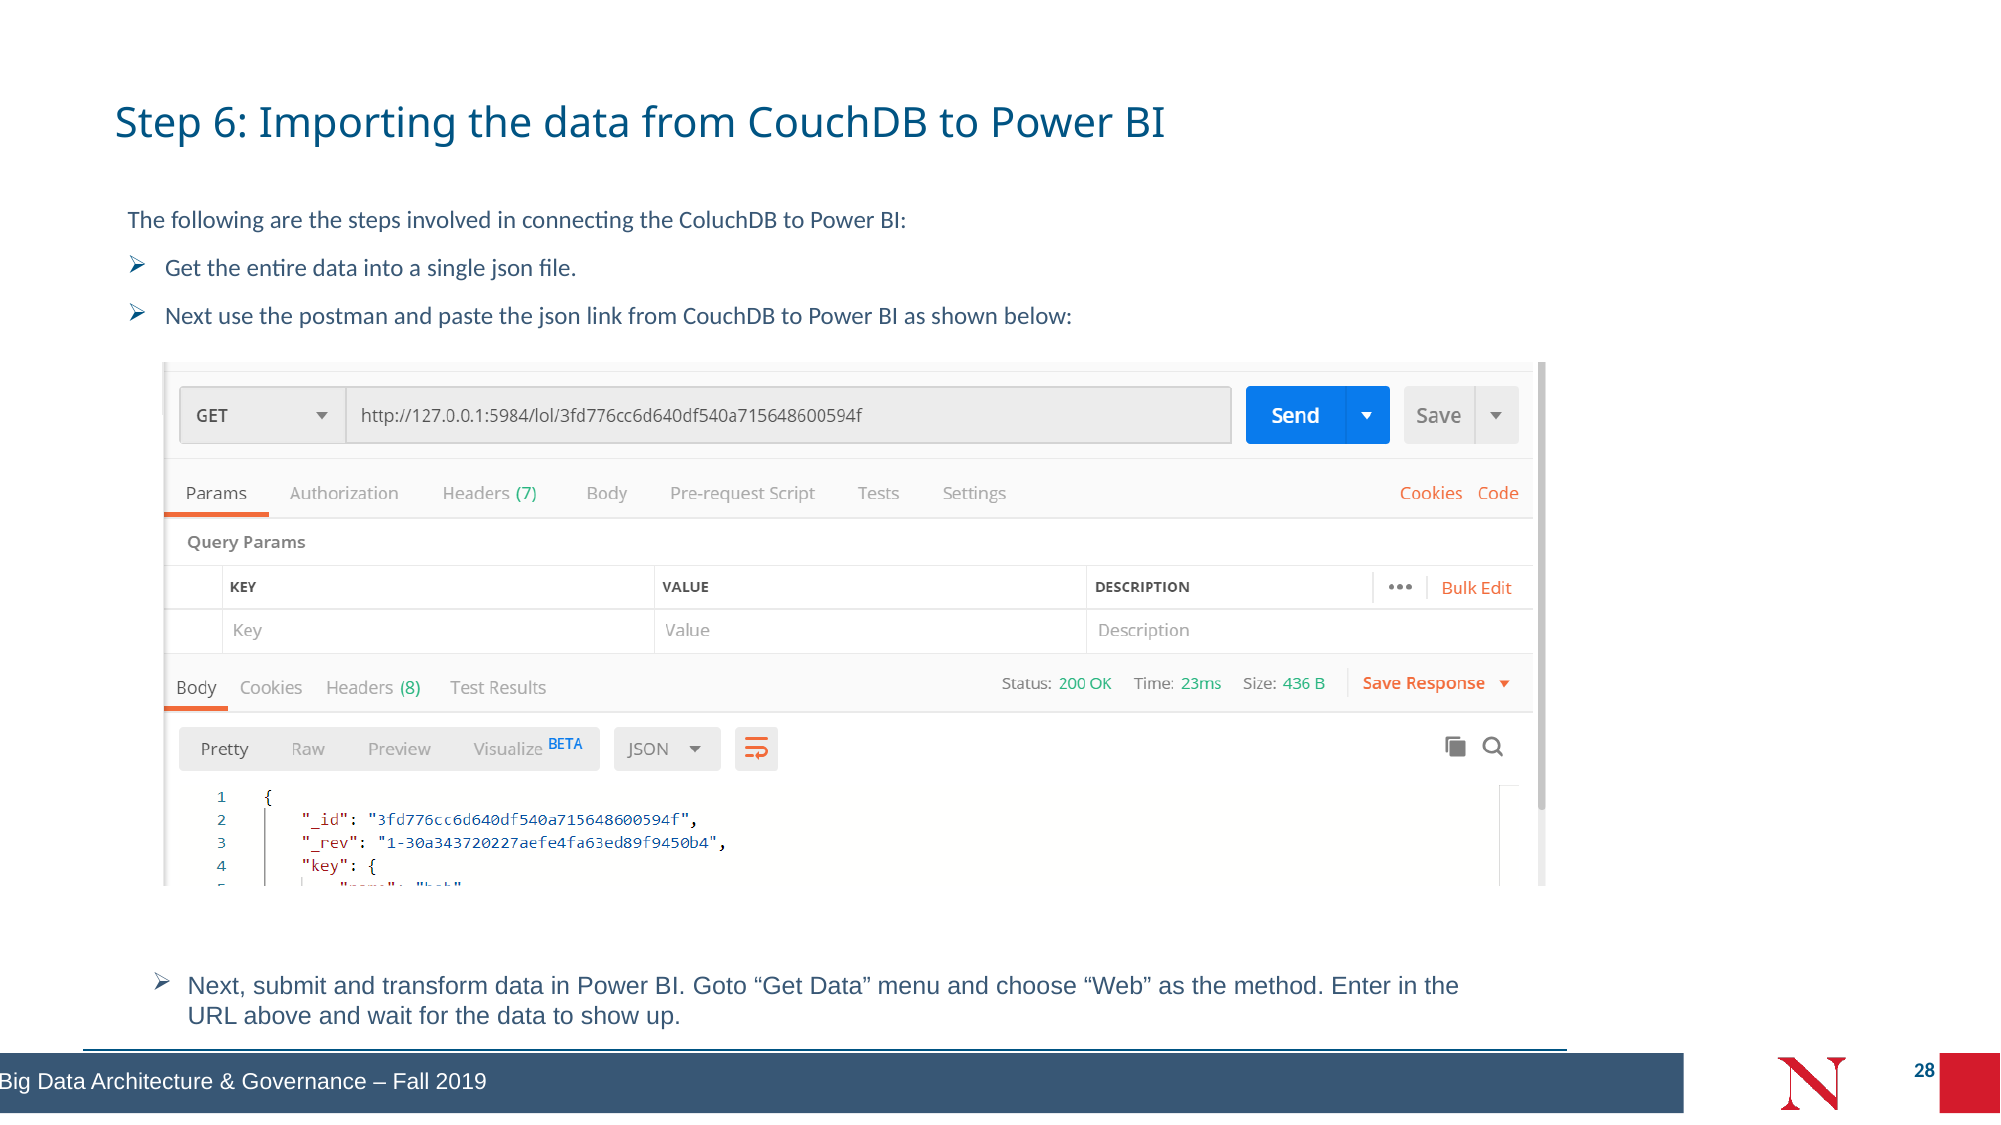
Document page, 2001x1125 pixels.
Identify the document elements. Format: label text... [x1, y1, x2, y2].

text_box Next, submit and transform data in Power BI. Goto “Get Data” menu and choose “Web” as the method. Enter in the URL above and wait for the data to show up. [137, 962, 1510, 1038]
list The following are the steps involved in connecting the ColuchDB to Power BI: Get the entire data into a single json file. Next use the postman and paste the json link from CouchDB to Power BI as shown below: [112, 200, 1863, 925]
title Step 6: Importing the data from CouchDB to Power BI [99, 59, 1863, 188]
picture [1766, 1038, 1857, 1125]
picture [162, 362, 1546, 886]
